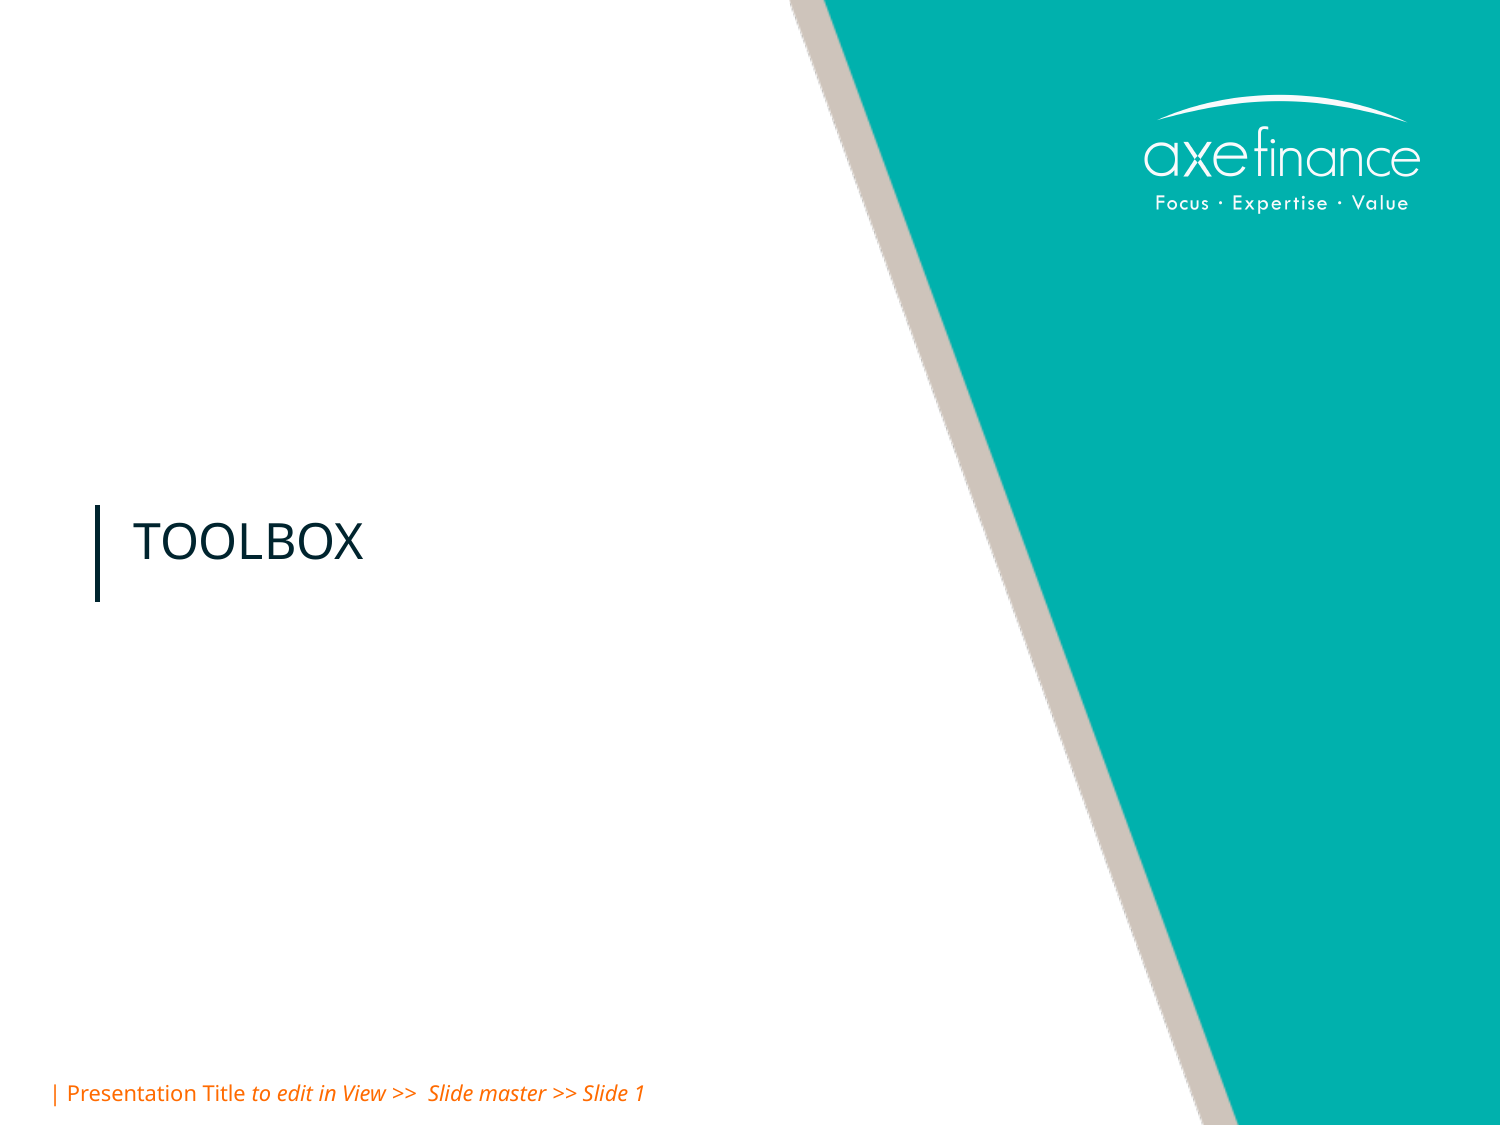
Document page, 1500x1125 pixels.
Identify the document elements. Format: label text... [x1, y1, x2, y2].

picture [789, 0, 1500, 1125]
list TOOLBOX [118, 502, 789, 600]
